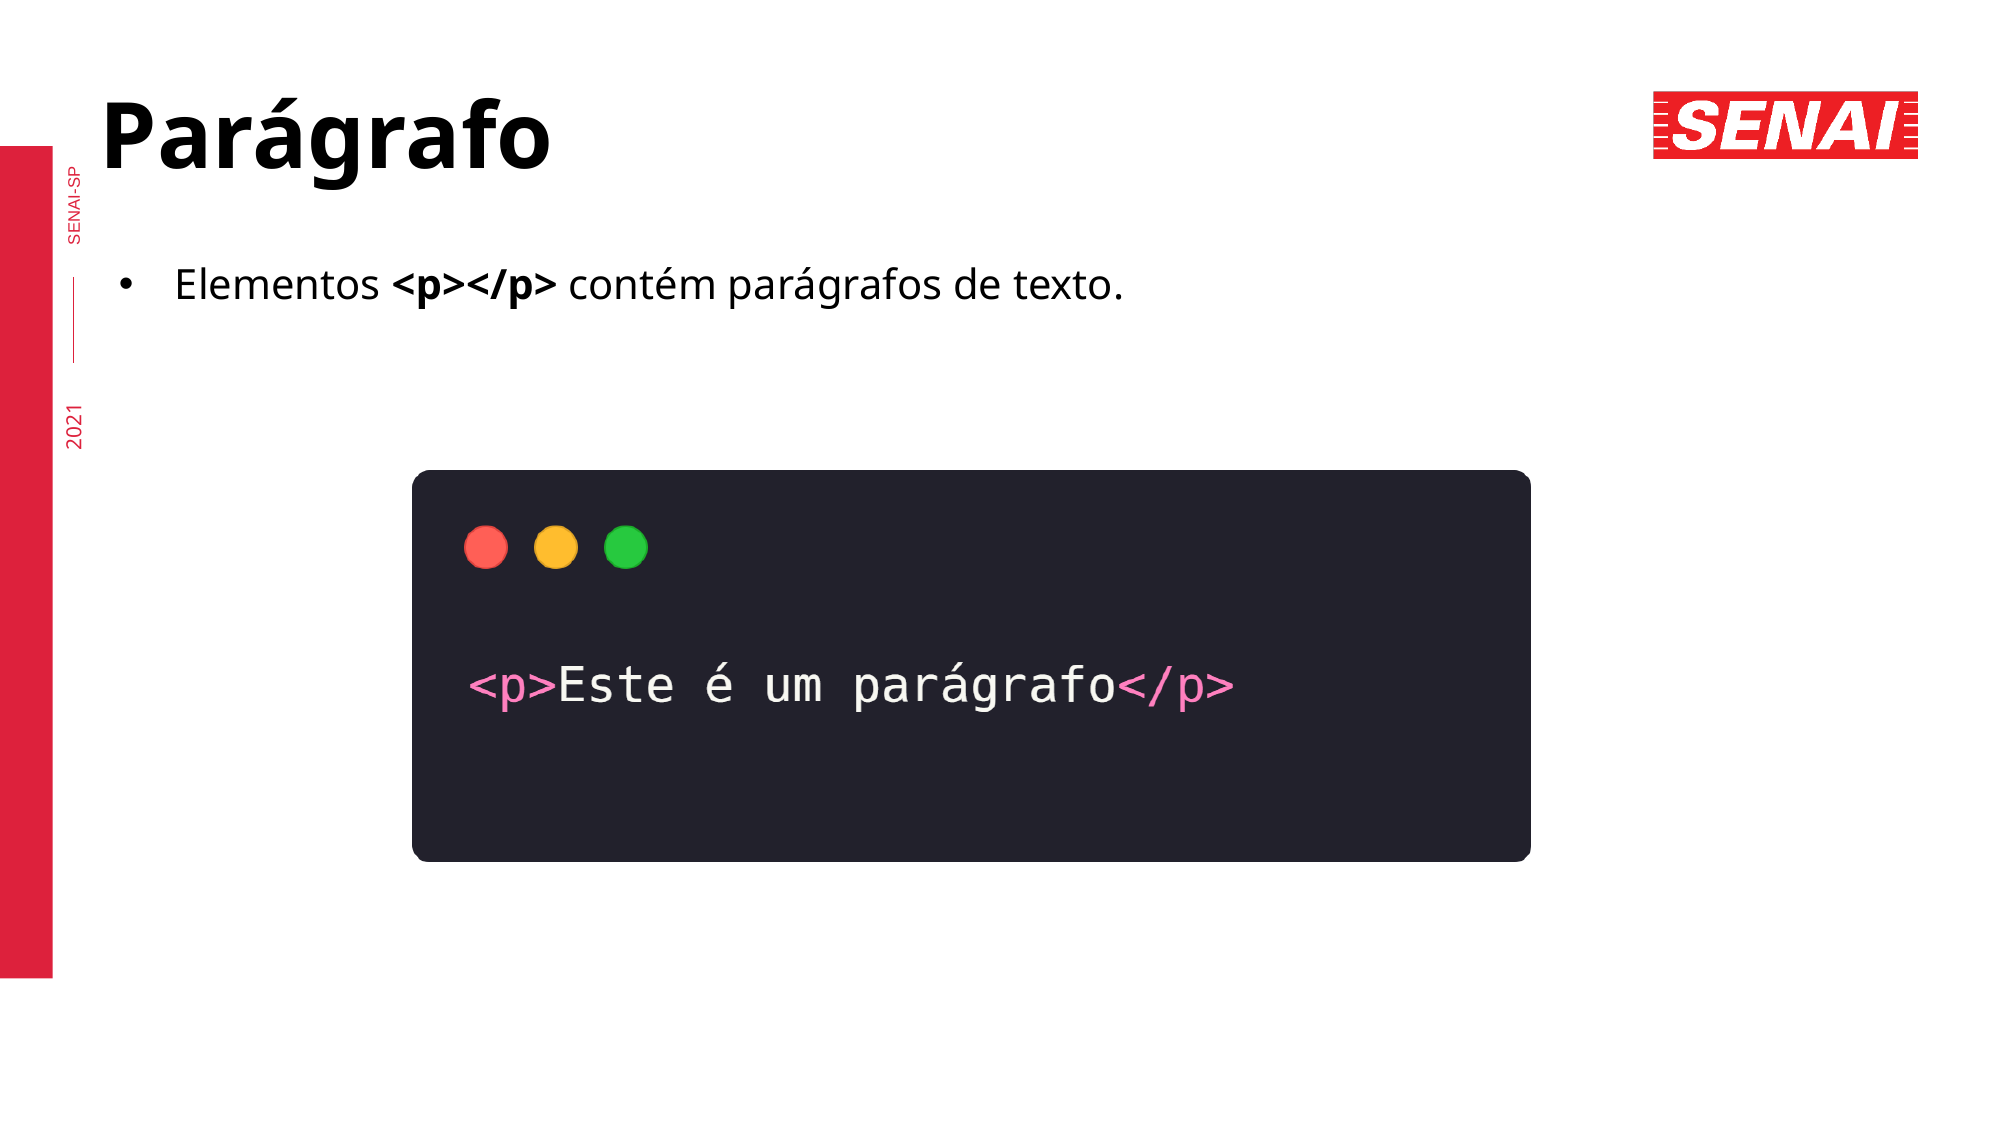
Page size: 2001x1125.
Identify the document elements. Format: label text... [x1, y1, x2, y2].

picture [1900, 85, 1924, 165]
list Elementos <p></p> contém parágrafos de texto. [99, 263, 1900, 374]
title Parágrafo [99, 44, 1900, 233]
picture [412, 470, 1531, 862]
